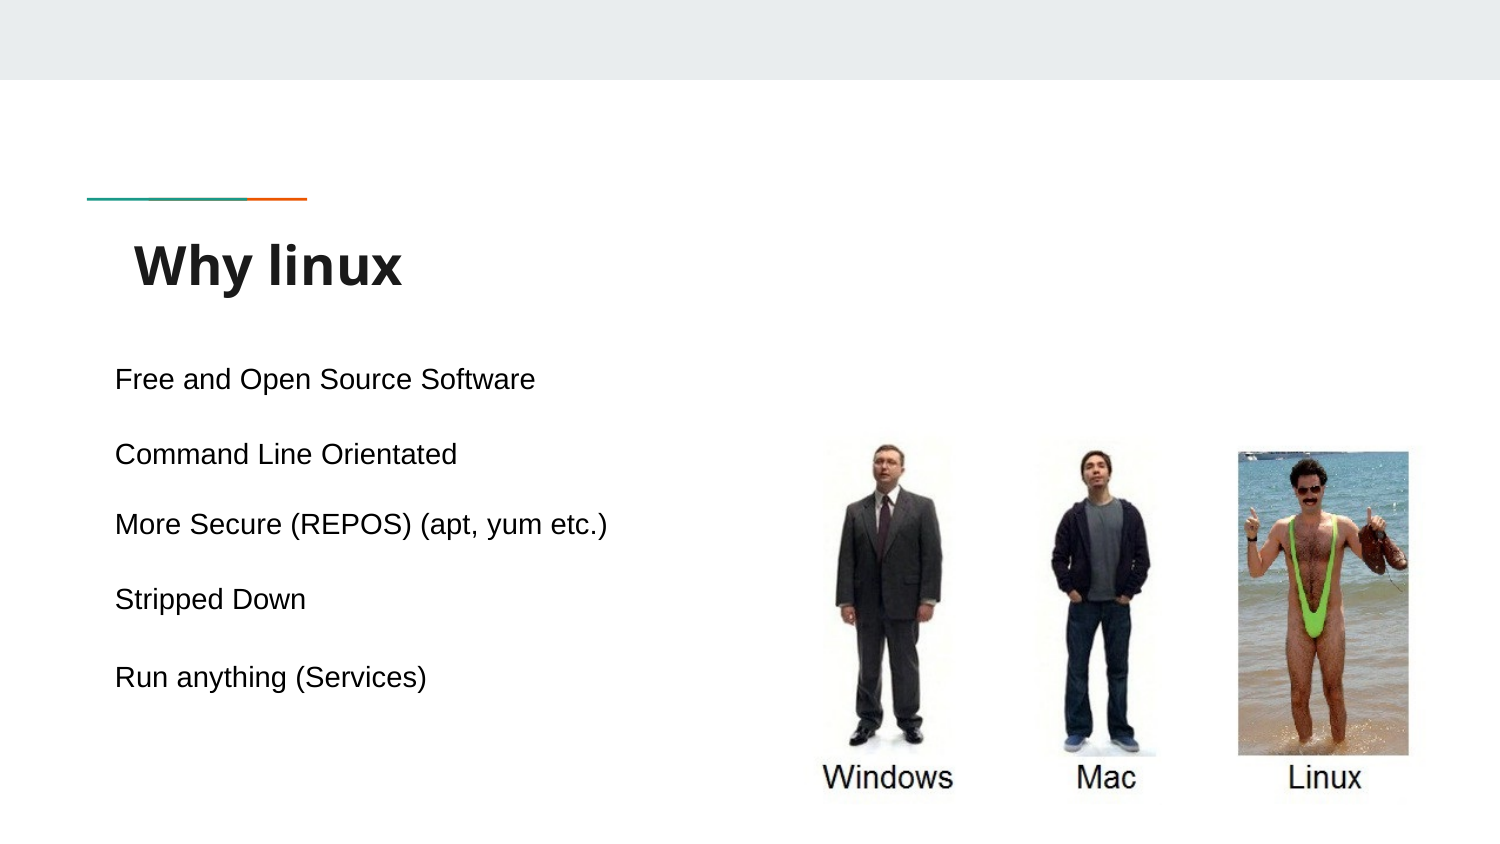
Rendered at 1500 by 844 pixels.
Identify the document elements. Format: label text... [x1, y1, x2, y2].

text_box Free and Open Source Software Command Line Orientated More Secure (REPOS) (apt, yum etc.) [100, 340, 1192, 402]
picture [766, 427, 1444, 806]
text_box Run anything (Services) [100, 643, 615, 706]
text_box Stripped Down [100, 565, 709, 639]
title Why linux [119, 216, 1381, 305]
